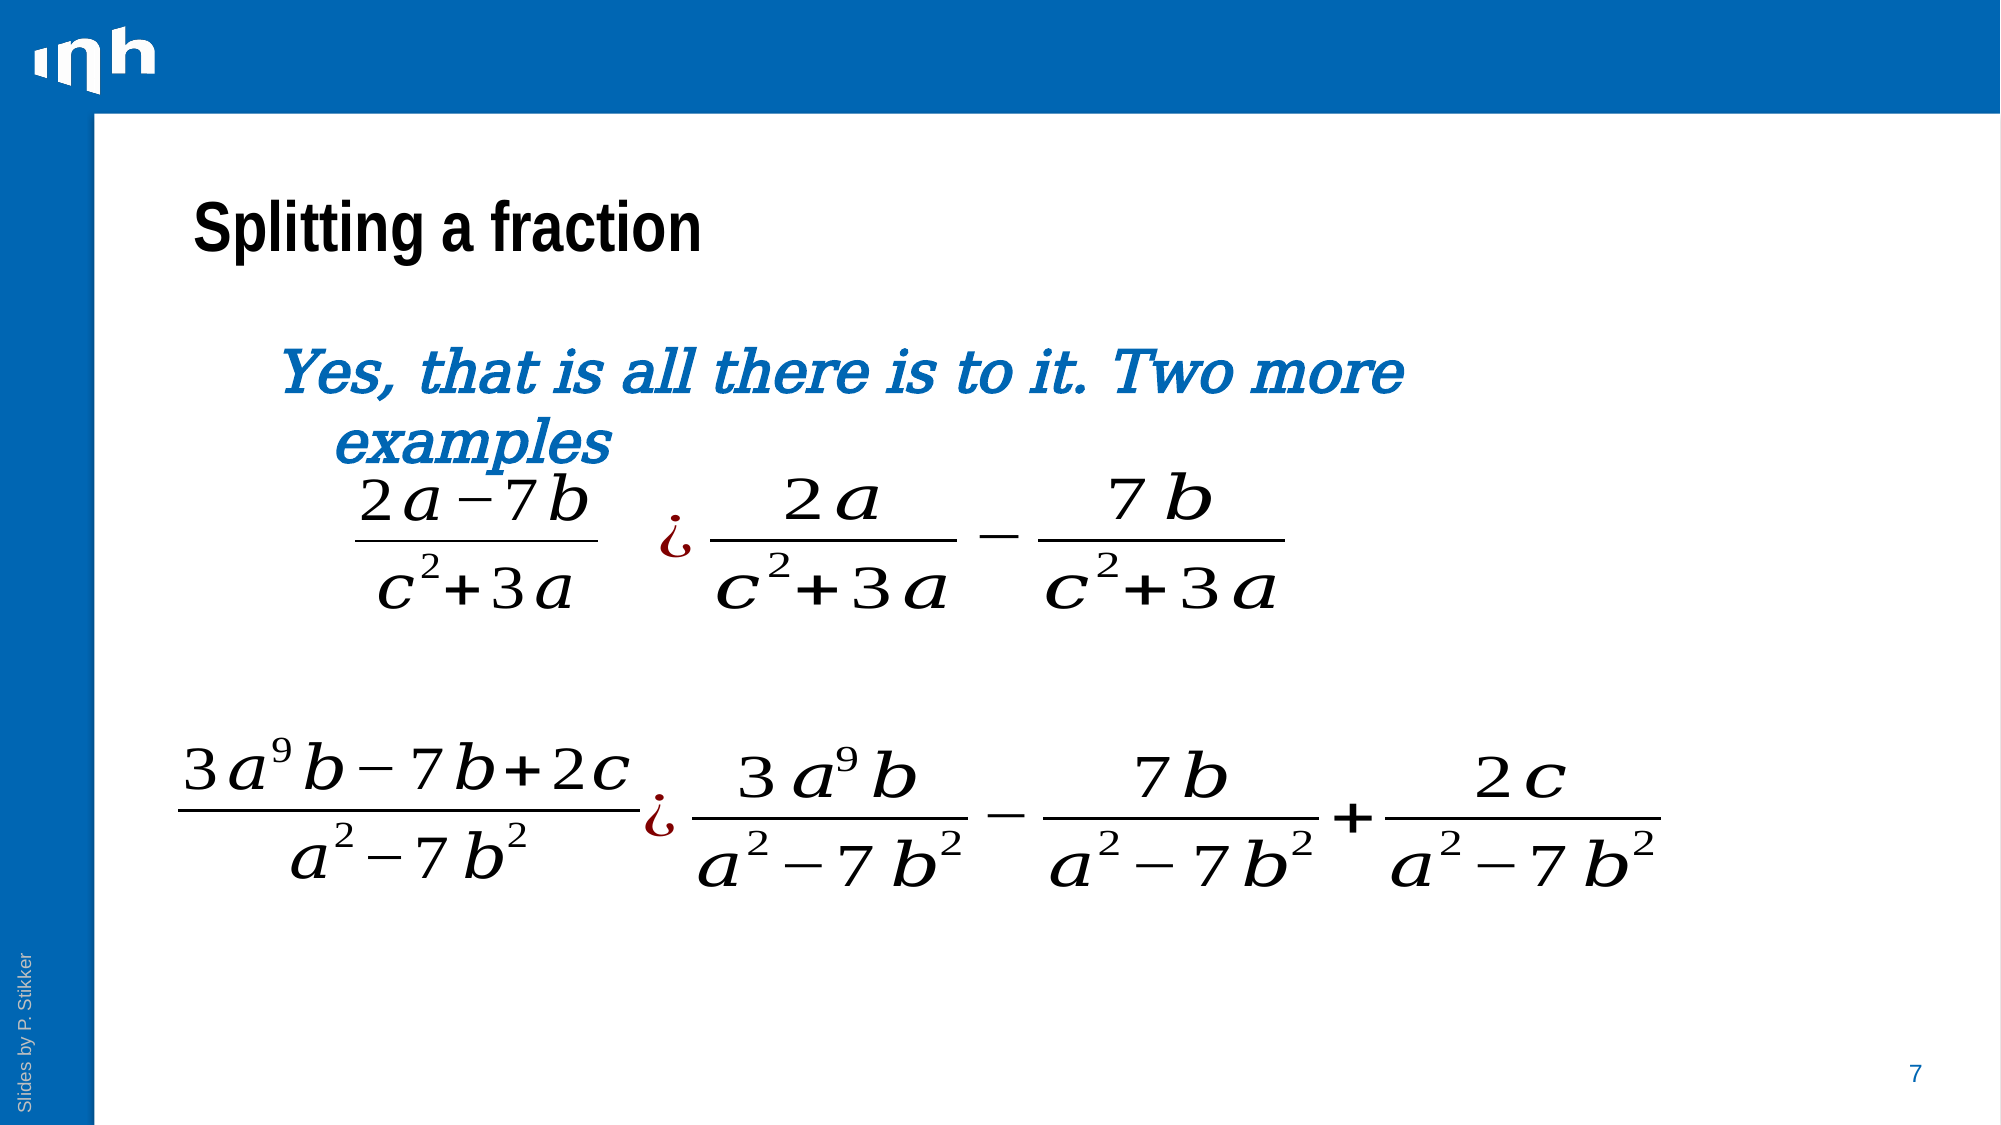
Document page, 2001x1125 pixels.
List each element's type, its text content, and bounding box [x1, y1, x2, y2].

list Yes, that is all there is to it. Two more examples [259, 326, 1520, 504]
slide_number 7 [1471, 1042, 1938, 1103]
title Splitting a fraction [178, 172, 1867, 276]
picture [23, 7, 166, 114]
